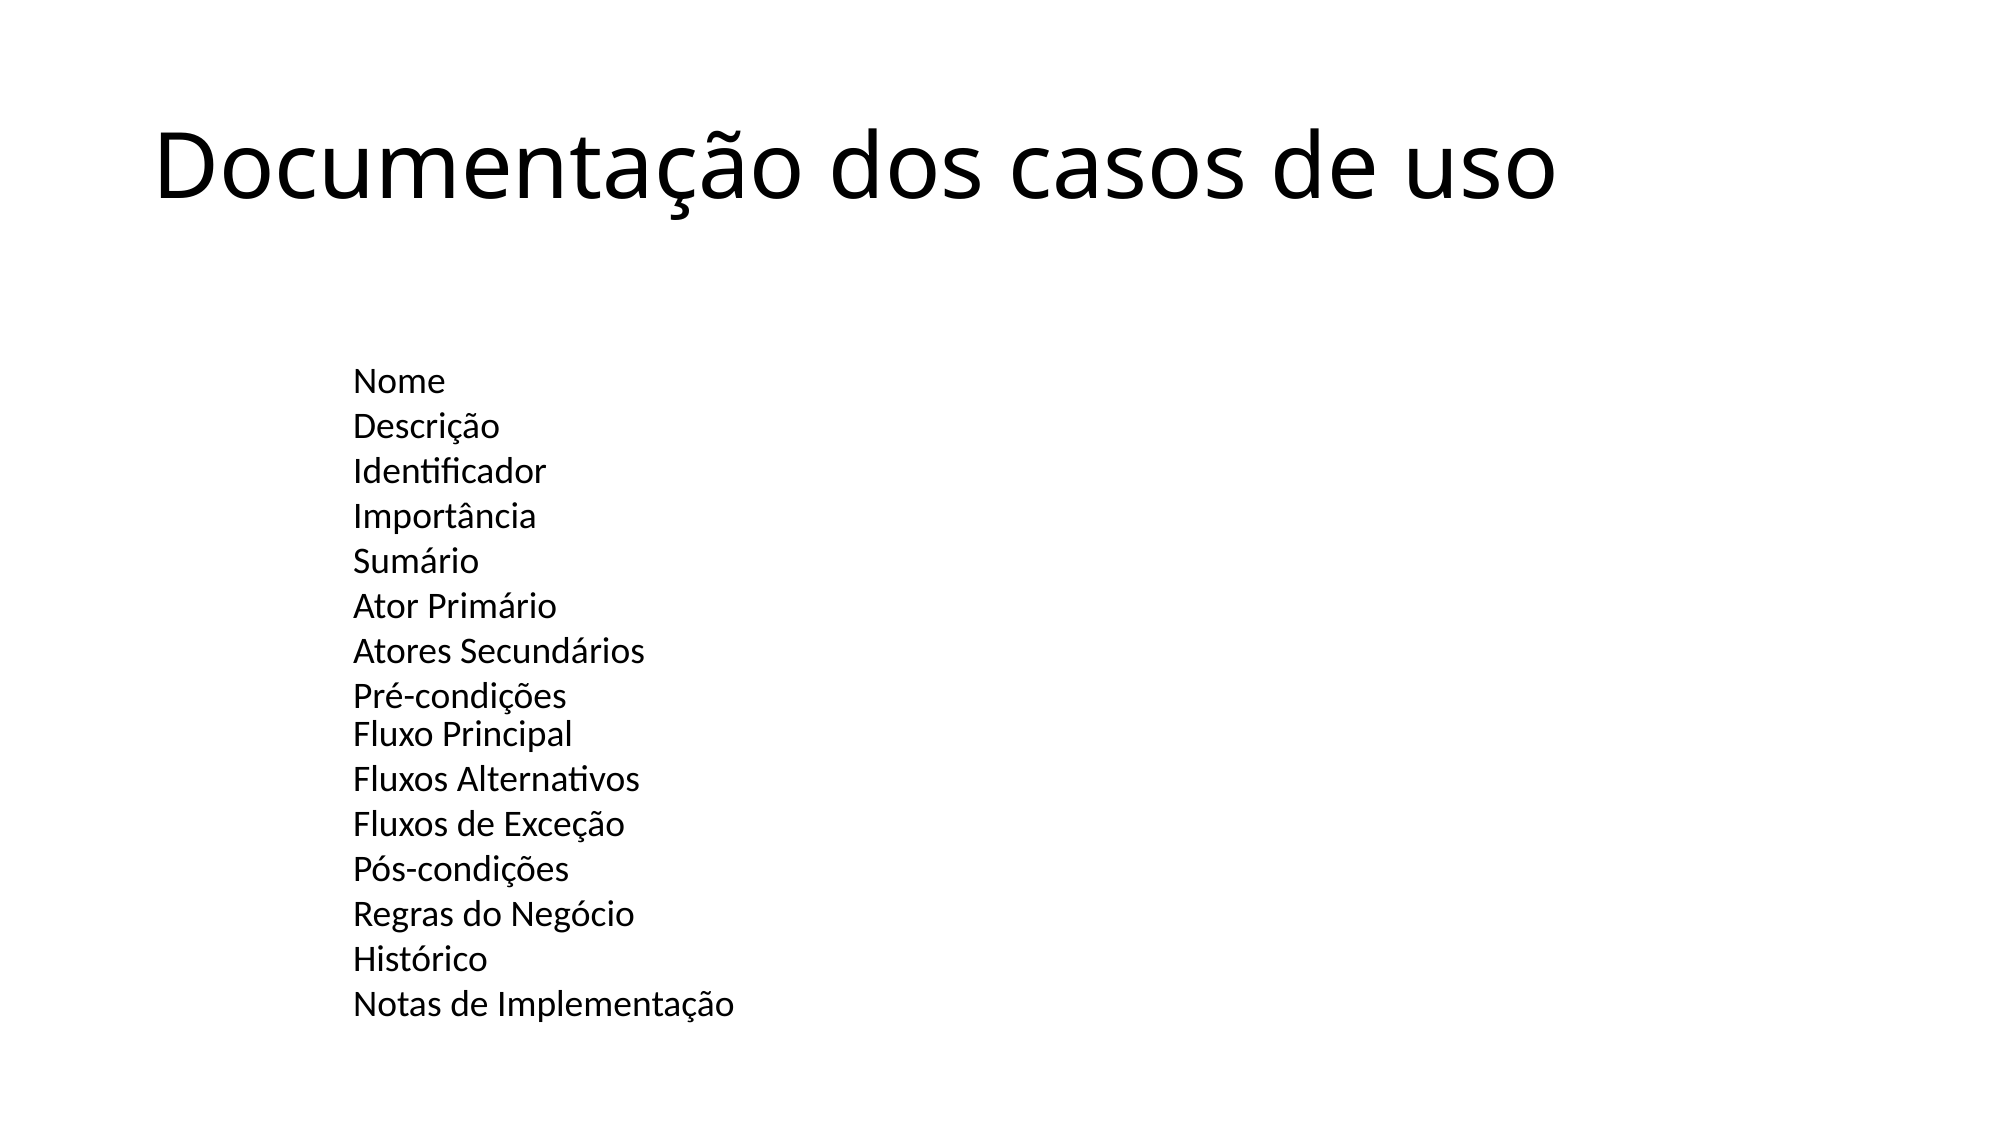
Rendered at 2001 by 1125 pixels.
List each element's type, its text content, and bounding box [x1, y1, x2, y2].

text_box Nome Descrição Identificador Importância Sumário Ator Primário Atores Secundários Pré-condições [338, 349, 1089, 724]
text_box Fluxo Principal Fluxos Alternativos Fluxos de Exceção Pós-condições Regras do Negócio Histórico Notas de Implementação [338, 724, 1089, 1032]
title Documentação dos casos de uso [137, 59, 1863, 278]
